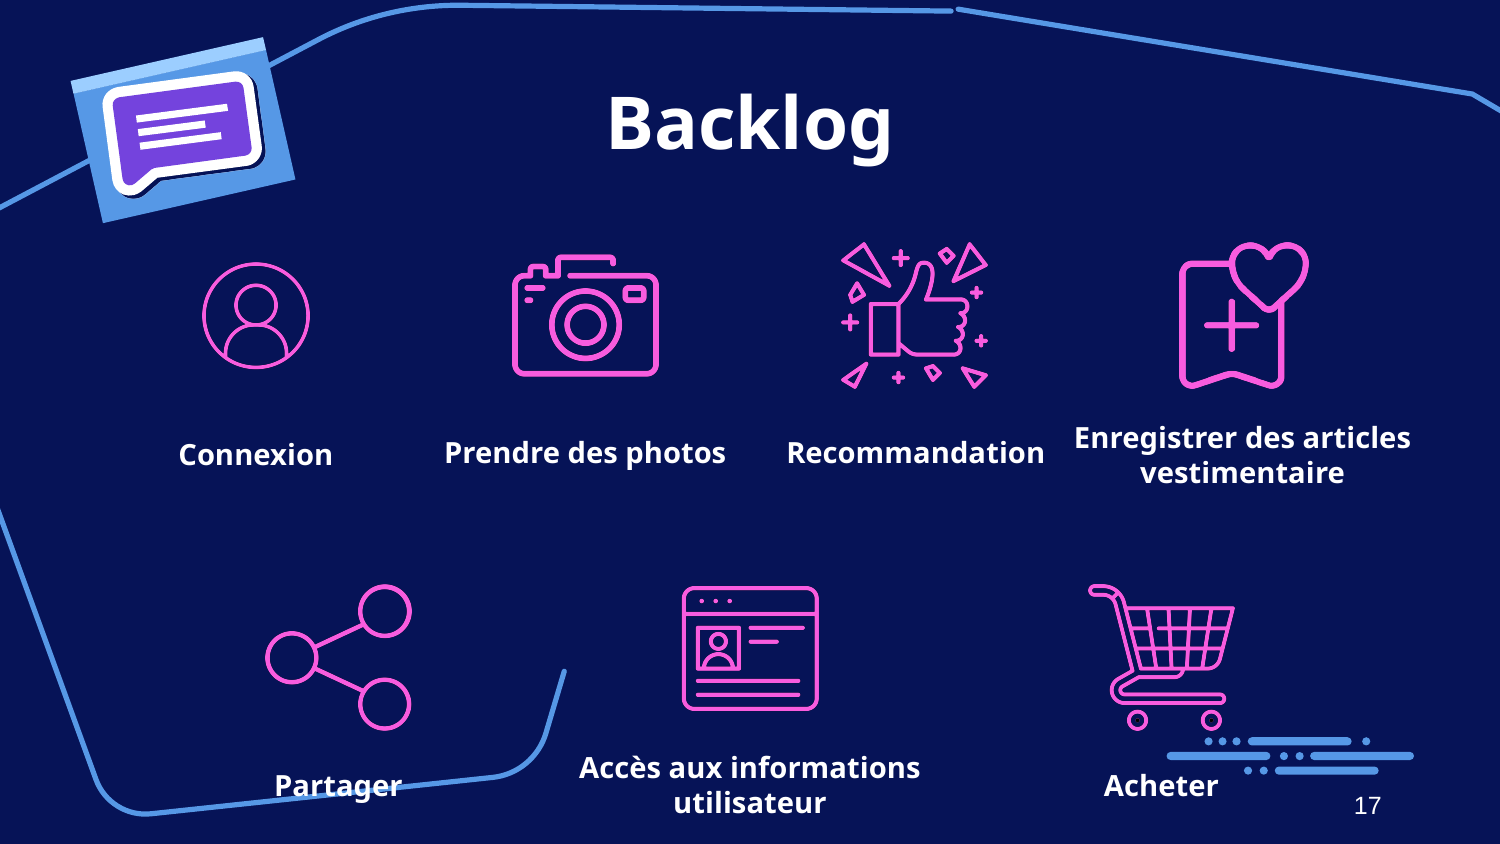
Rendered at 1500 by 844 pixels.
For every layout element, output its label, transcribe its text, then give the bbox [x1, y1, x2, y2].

picture [1088, 584, 1235, 732]
picture [841, 241, 989, 389]
text_box Acheter [972, 741, 1351, 829]
picture [511, 241, 659, 389]
text_box Accès aux informations utilisateur [560, 741, 939, 828]
picture [182, 241, 330, 389]
picture [1179, 241, 1309, 389]
title Backlog [288, 72, 1382, 167]
title Connexion [66, 410, 446, 498]
text_box Recommandation [726, 408, 1105, 496]
picture [667, 566, 833, 732]
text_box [83, 55, 283, 205]
picture [265, 584, 412, 732]
title Prendre des photos [396, 408, 726, 496]
title Partager [149, 741, 528, 828]
slide_number 17 [1059, 782, 1397, 828]
text_box Enregistrer des articles vestimentaire [1053, 410, 1432, 498]
